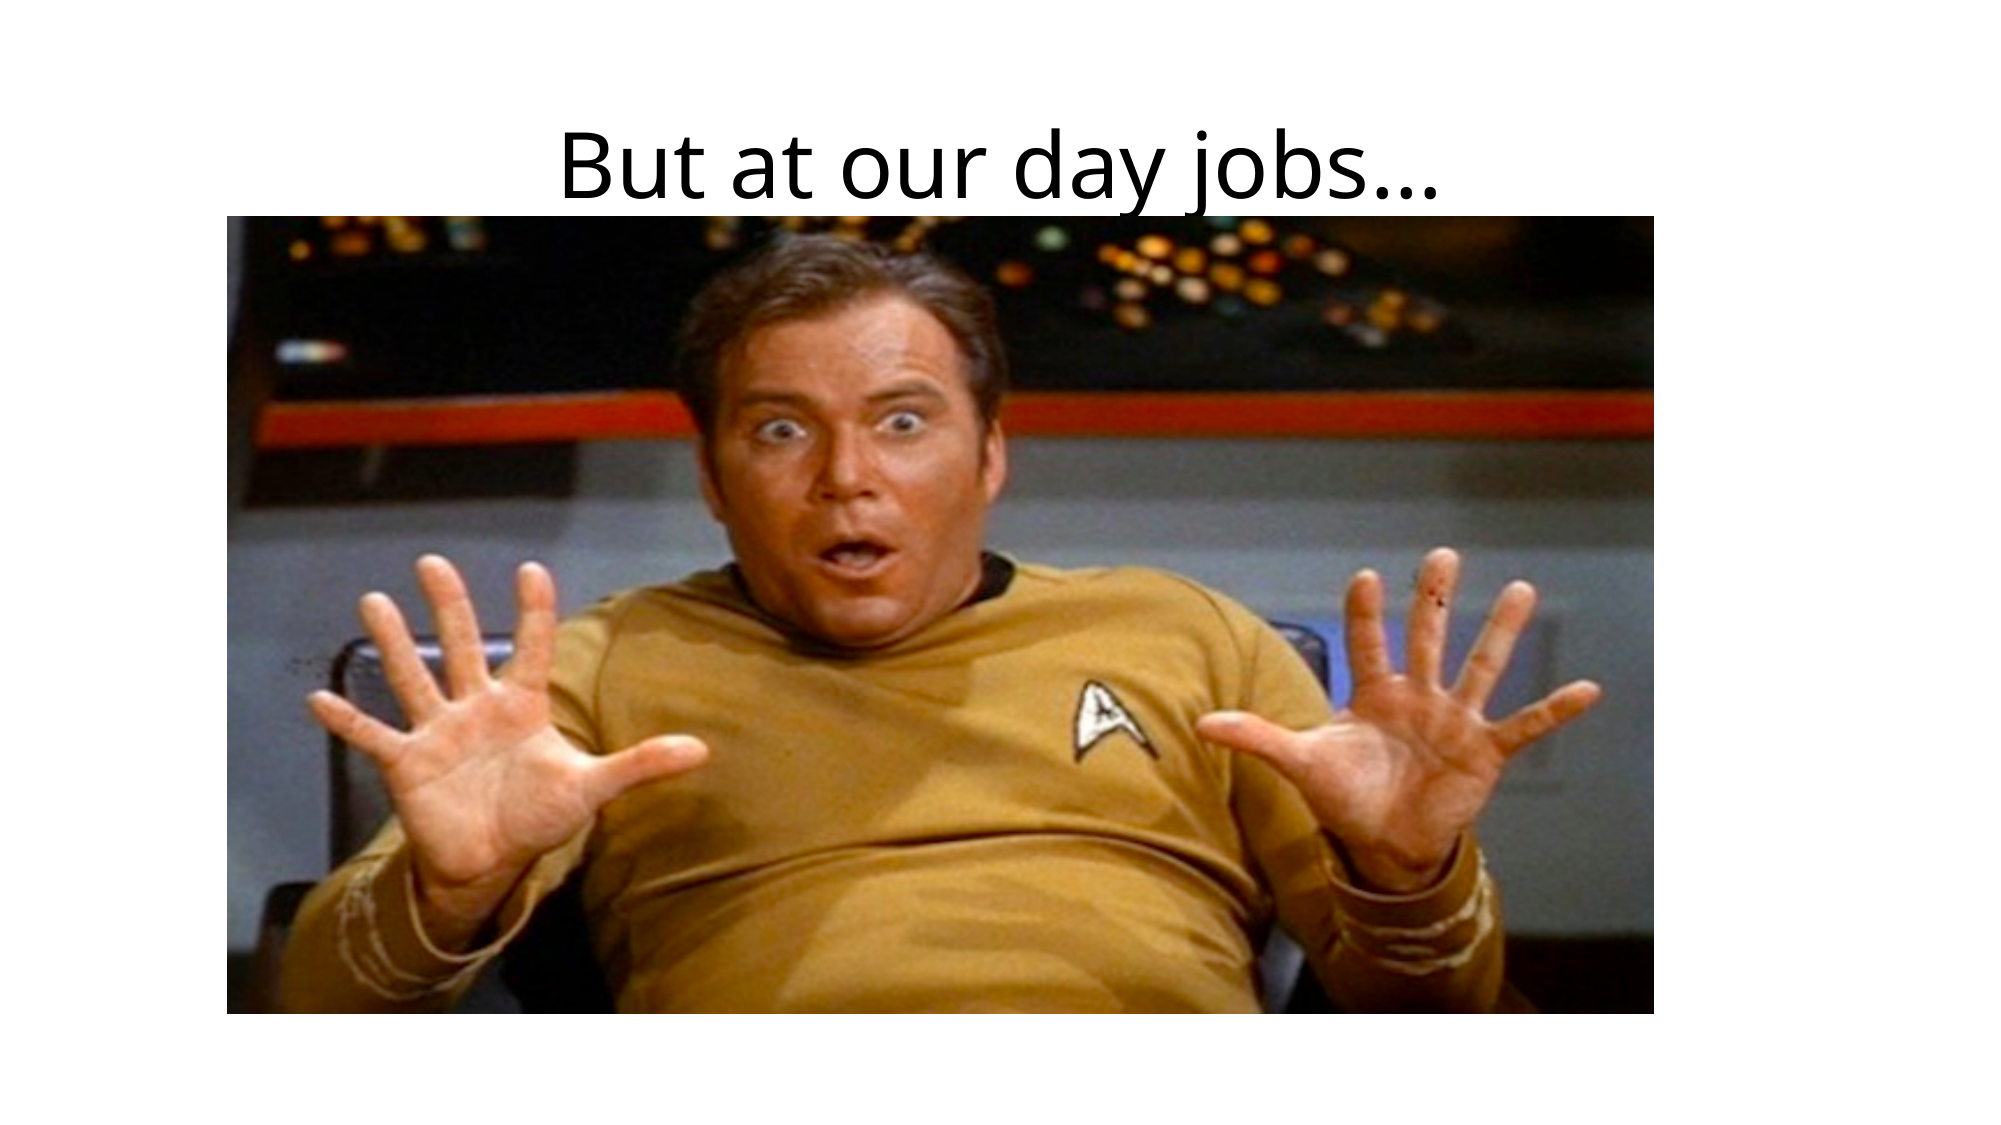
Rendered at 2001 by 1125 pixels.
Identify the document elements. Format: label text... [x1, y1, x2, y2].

title But at our day jobs… [137, 59, 1863, 278]
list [227, 216, 1654, 1014]
